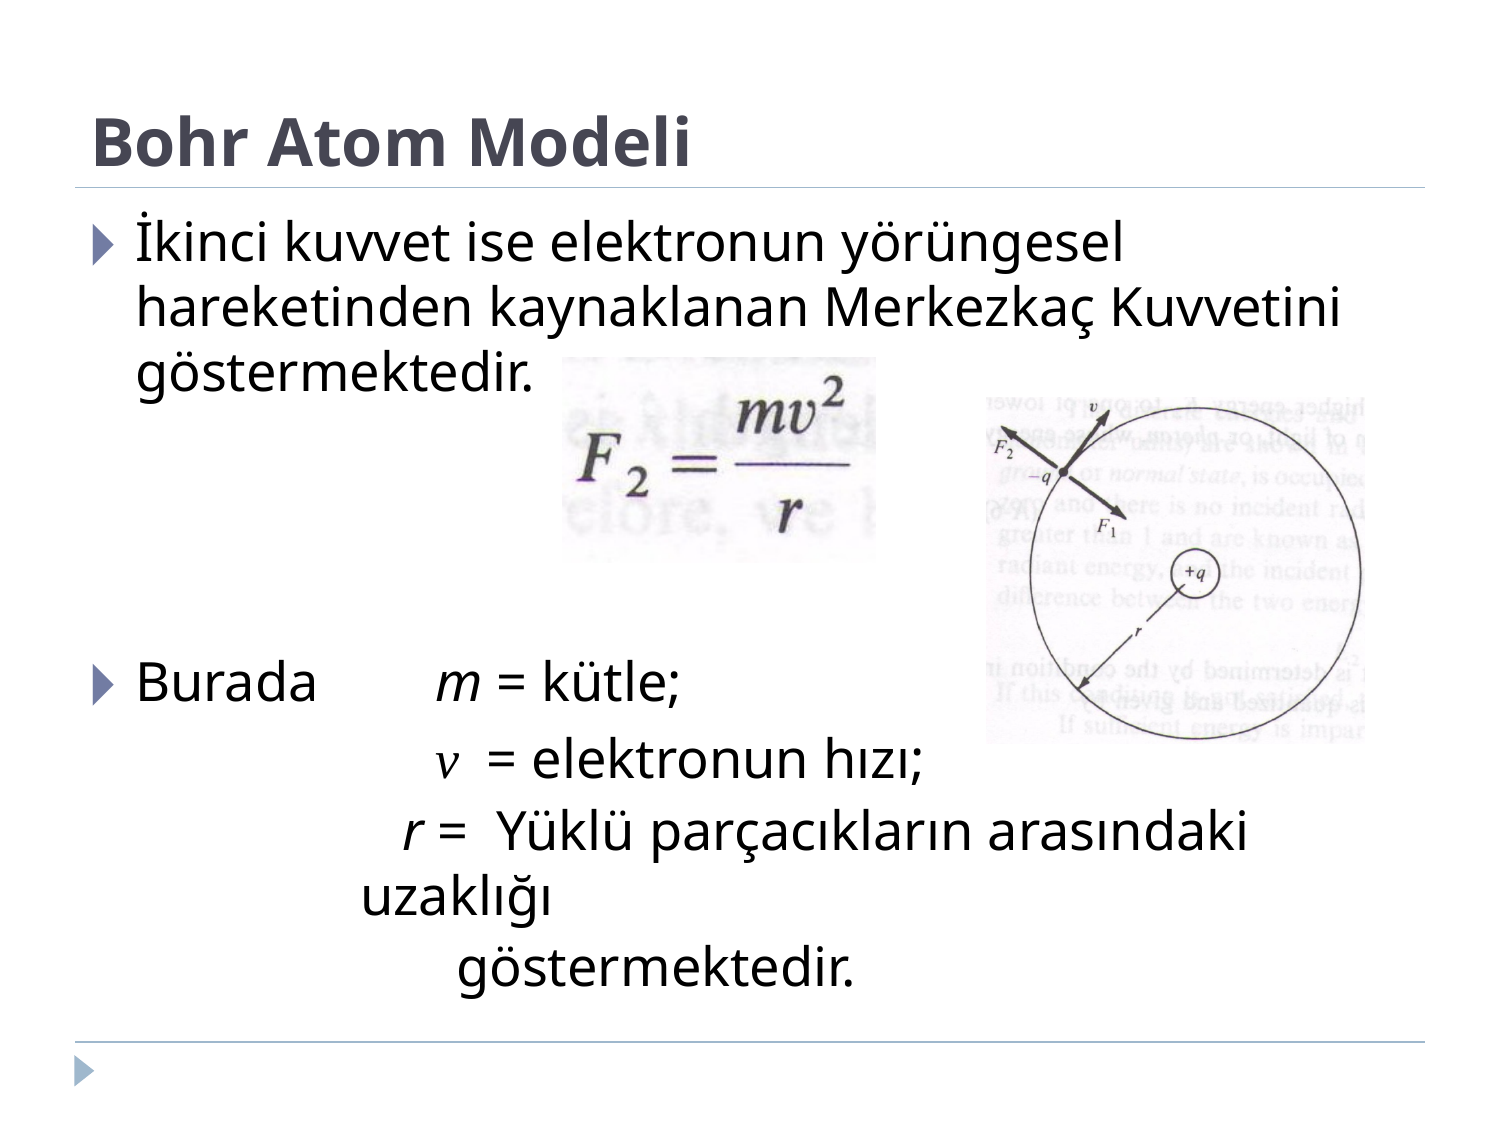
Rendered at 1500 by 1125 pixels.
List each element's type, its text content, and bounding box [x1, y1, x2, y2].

picture [562, 357, 877, 563]
picture [985, 396, 1365, 745]
list İkinci kuvvet ise elektronun yörüngesel hareketinden kaynaklanan Merkezkaç Kuvvetini göstermektedir. Burada m = kütle; v = elektronun hızı; r = Yüklü parçacıkların arasındaki uzaklığı göstermektedir. [75, 200, 1425, 1010]
title Bohr Atom Modeli [75, 24, 1425, 188]
